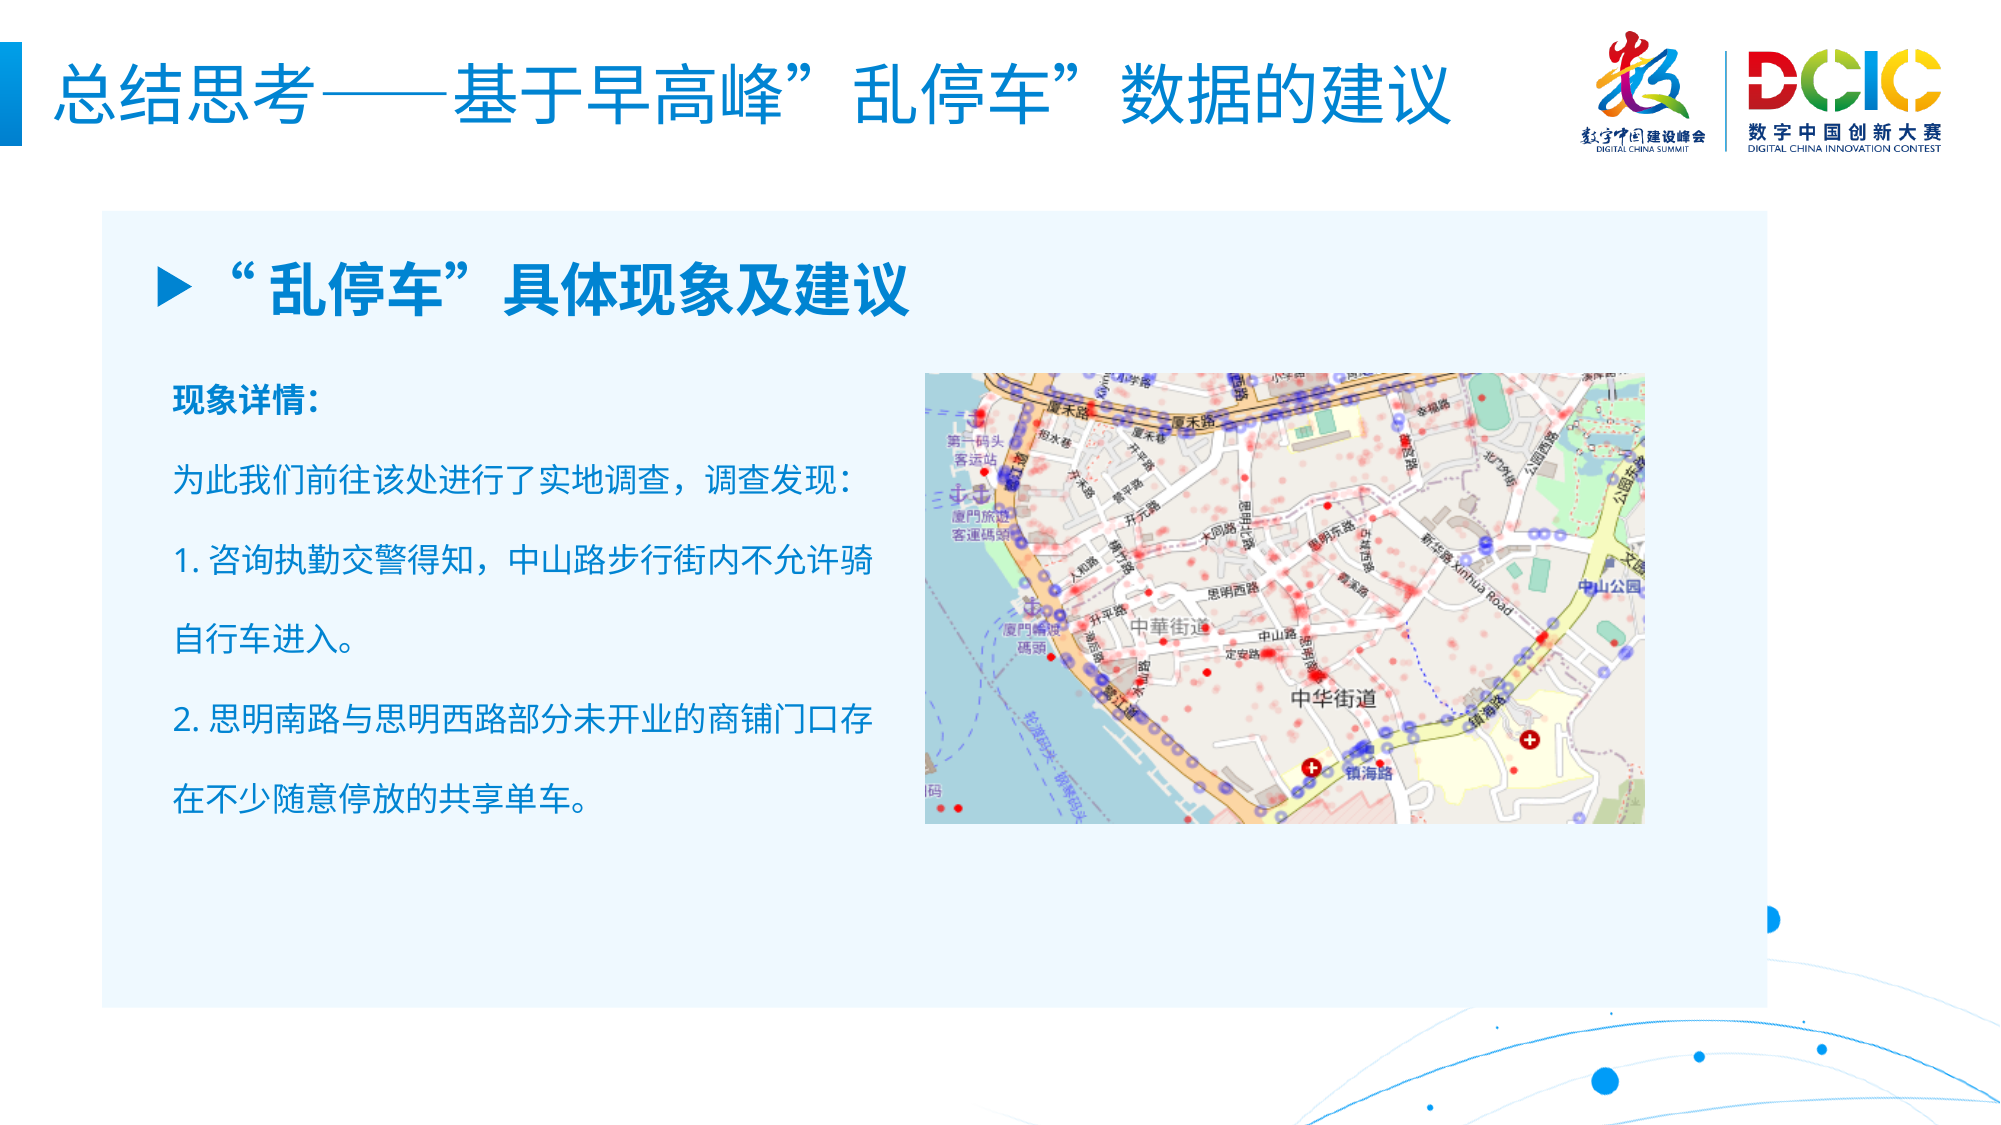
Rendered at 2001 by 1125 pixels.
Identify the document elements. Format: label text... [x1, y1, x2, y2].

text_box 现象详情： 为此我们前往该处进行了实地调查，调查发现： 1.咨询执勤交警得知，中山路步行街内不允许骑自行车进入。 2.思明南路与思明西路部分未开业的商铺门口存在不少随意停放的共享单车。 [157, 332, 891, 894]
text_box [157, 210, 1789, 332]
picture [936, 904, 2000, 1125]
text_box [0, 42, 23, 146]
text_box [101, 210, 1768, 1009]
picture [1580, 31, 1941, 152]
text_box 总结思考——基于早高峰”乱停车”数据的建议 [36, 45, 1568, 141]
picture [925, 373, 1645, 824]
